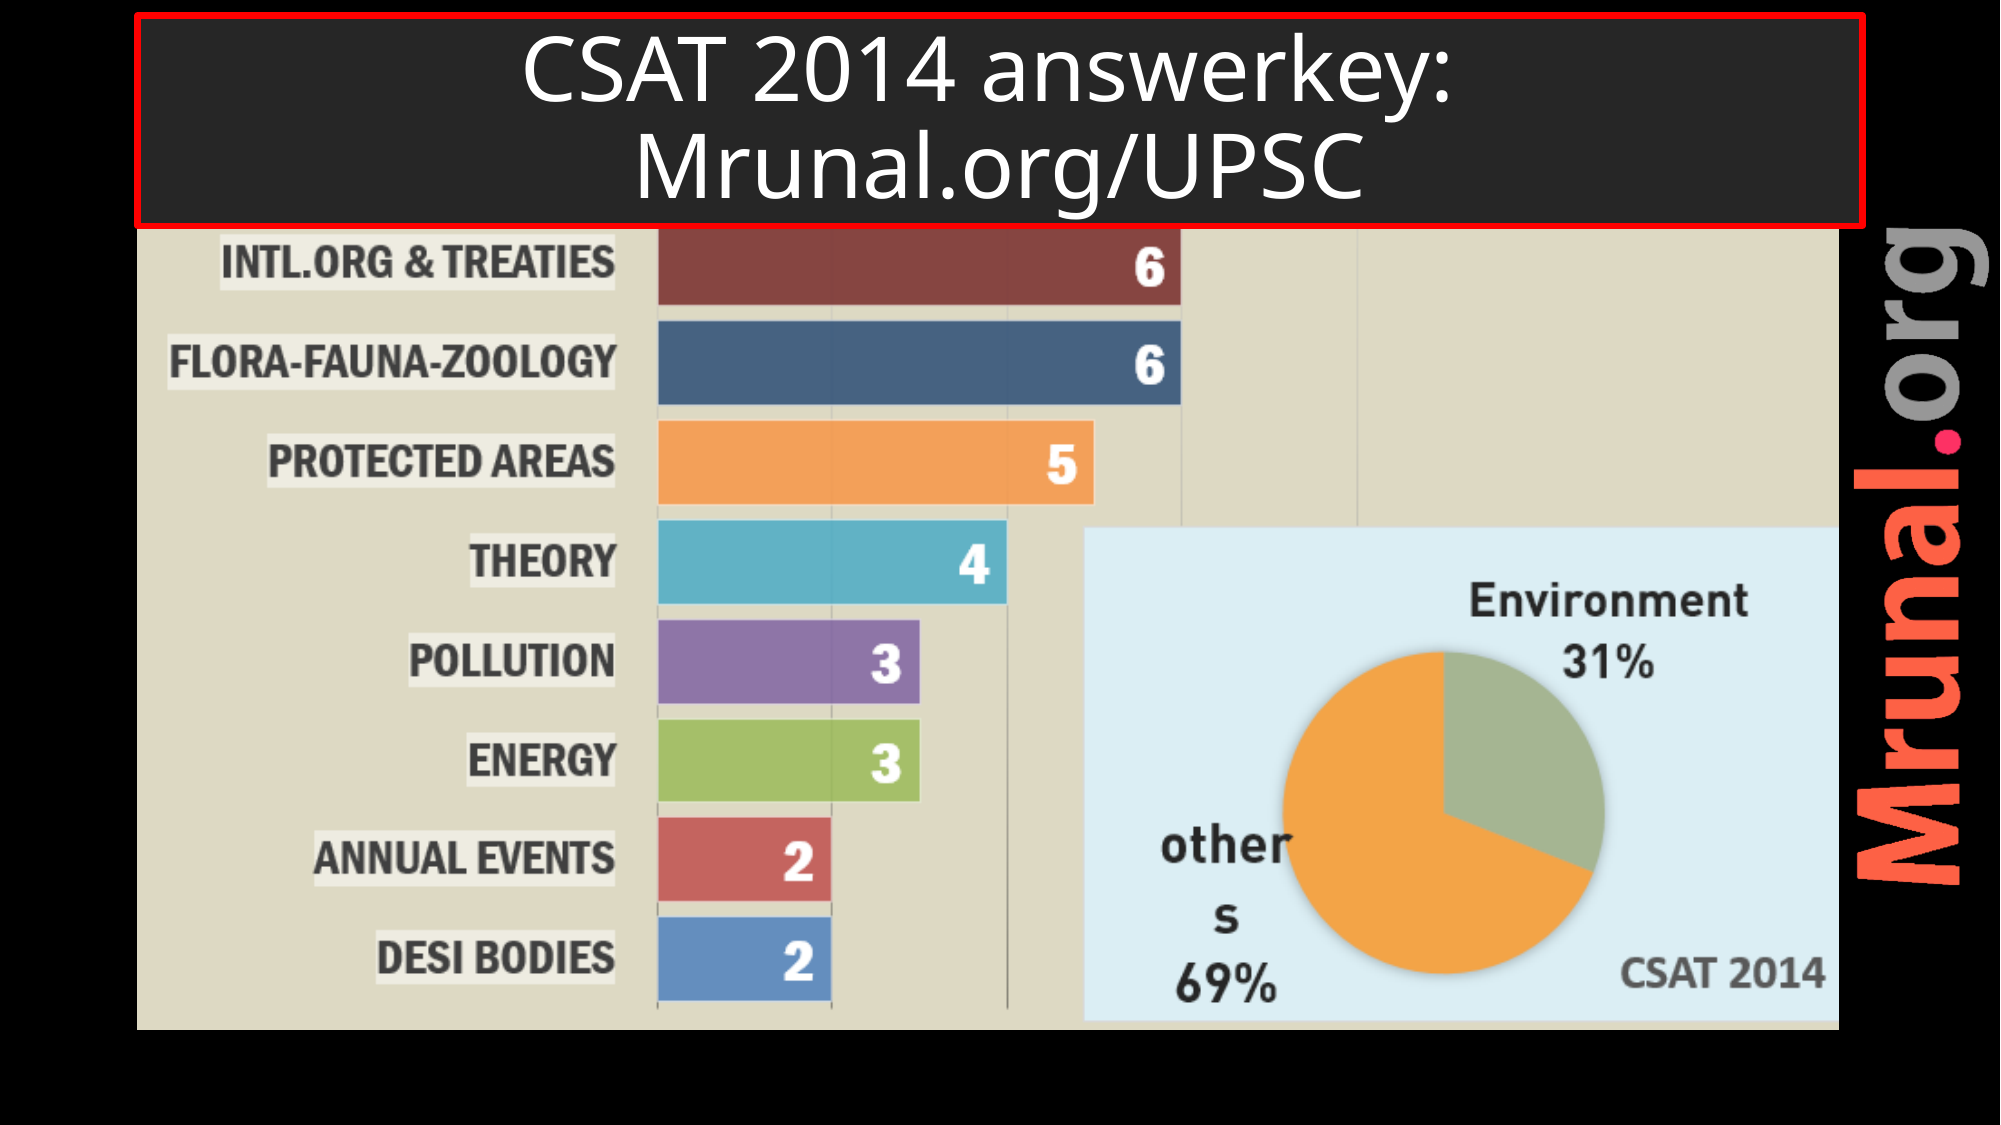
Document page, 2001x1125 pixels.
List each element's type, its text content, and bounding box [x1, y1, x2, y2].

title CSAT 2014 answerkey: Mrunal.org/UPSC [134, 12, 1866, 229]
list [137, 172, 1839, 1031]
picture [1839, 223, 2000, 894]
